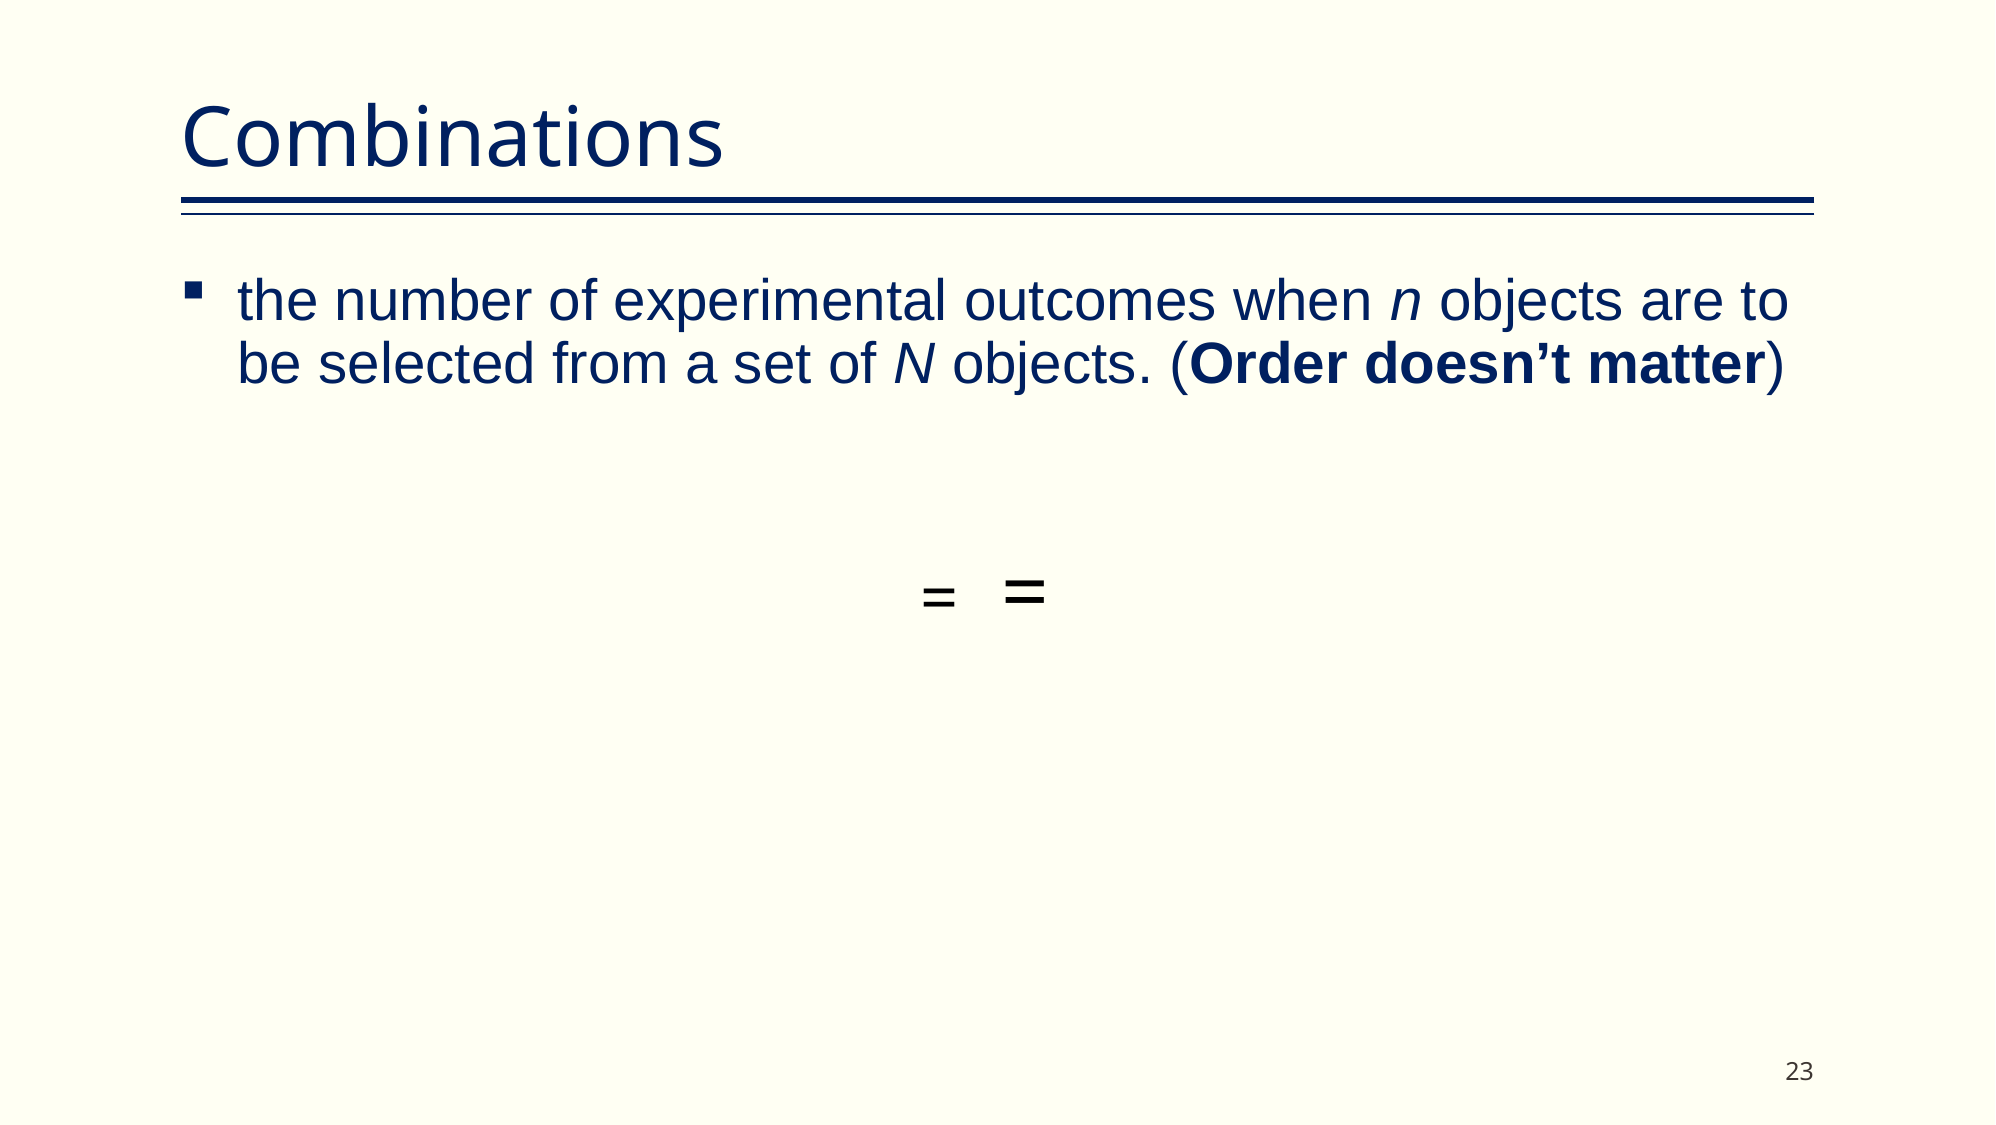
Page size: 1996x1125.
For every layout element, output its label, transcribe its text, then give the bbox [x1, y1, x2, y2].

list the number of experimental outcomes when n objects are to be selected from a set of N objects. (Order doesn’t matter) [180, 262, 1815, 1013]
slide_number 23 [1514, 1042, 1814, 1103]
title Combinations [180, 12, 1814, 193]
